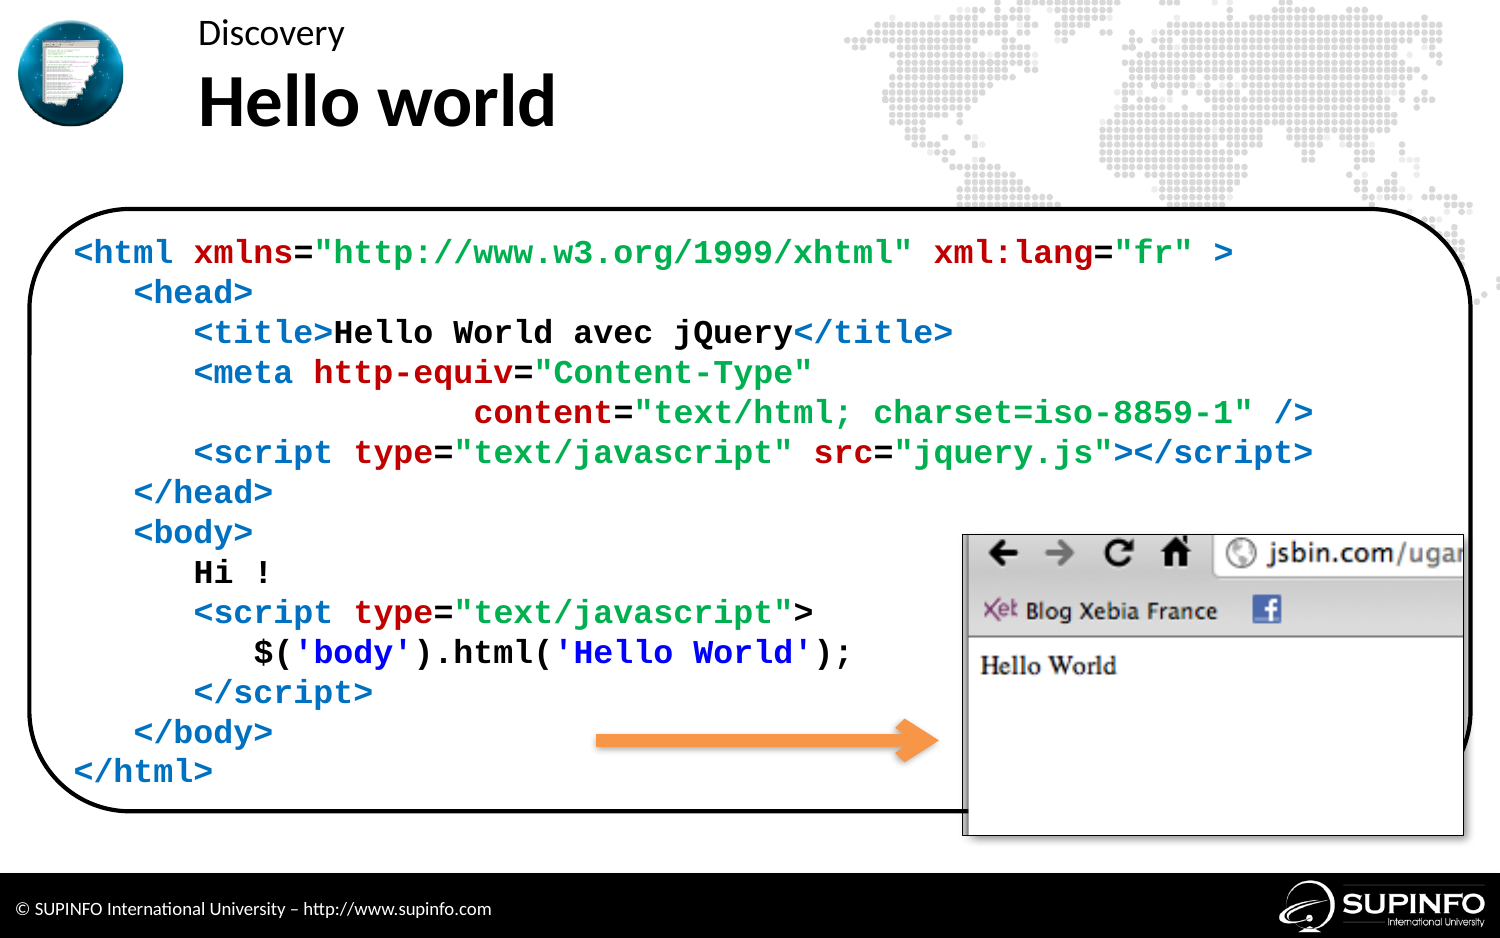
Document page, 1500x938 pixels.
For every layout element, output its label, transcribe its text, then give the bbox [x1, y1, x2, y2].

text_box <html xmlns="http://www.w3.org/1999/xhtml" xml:lang="fr" > <head> <title>Hello World avec jQuery</title> <meta http-equiv="Content-Type" content="text/html; charset=iso-8859-1" /> <script type="text/javascript" src="jquery.js"></script> </head> <body> Hi ! <script type="text/javascript"> $('body').html('Hello World'); </script> </body> </html> [27, 206, 1473, 814]
picture [844, 0, 1500, 327]
title Hello world [183, 56, 1459, 138]
picture [1269, 870, 1494, 938]
picture [17, 19, 125, 127]
picture [962, 534, 1464, 836]
list Discovery [183, 0, 1459, 56]
